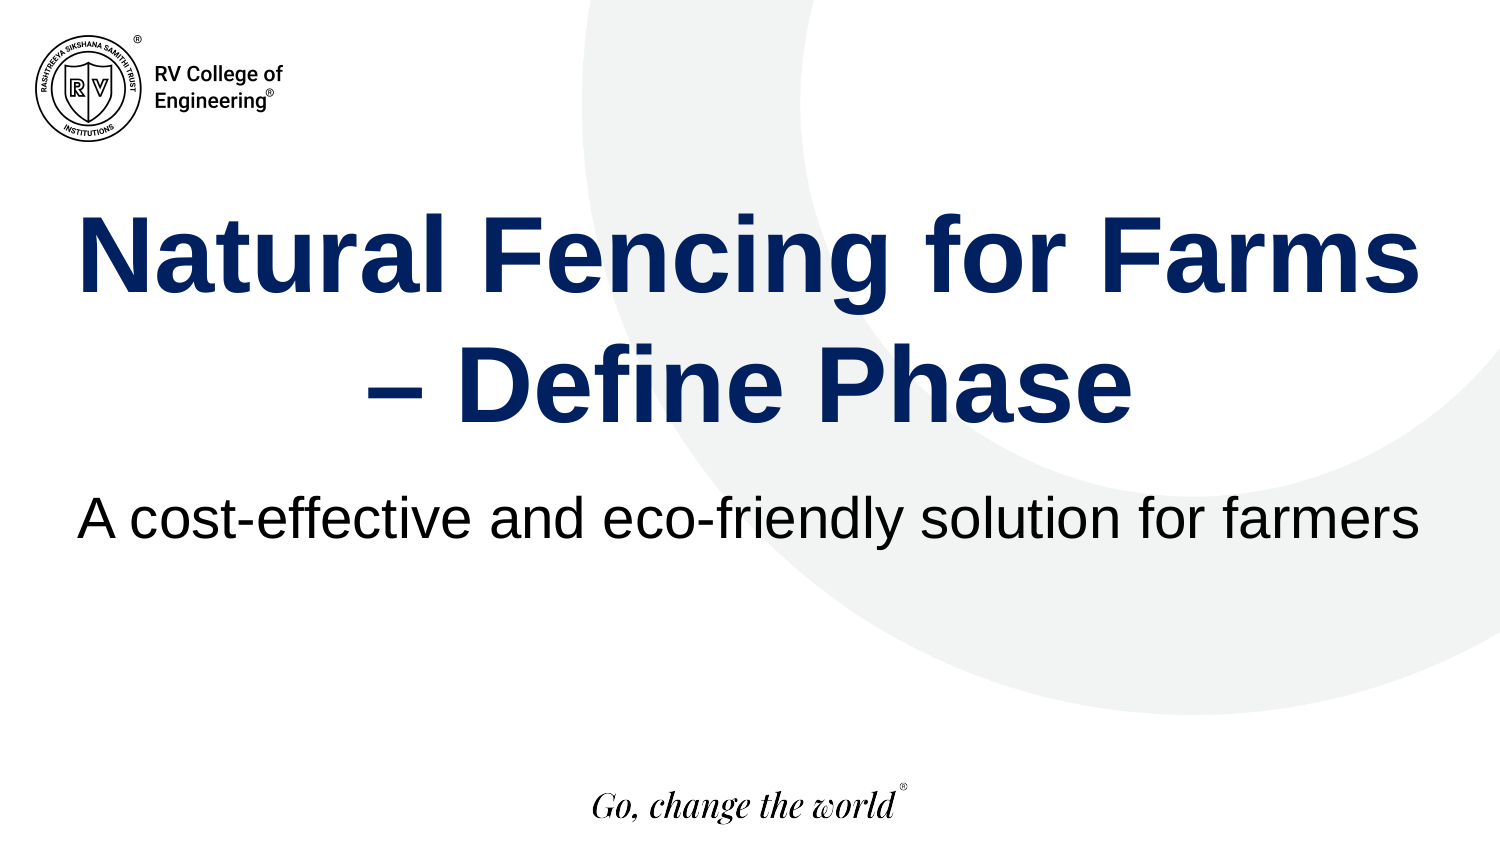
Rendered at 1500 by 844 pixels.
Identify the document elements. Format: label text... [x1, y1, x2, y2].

title Natural Fencing for Farms – Define Phase [51, 122, 1449, 459]
subtitle A cost-effective and eco-friendly solution for farmers [51, 464, 1449, 595]
picture [0, 0, 1500, 844]
